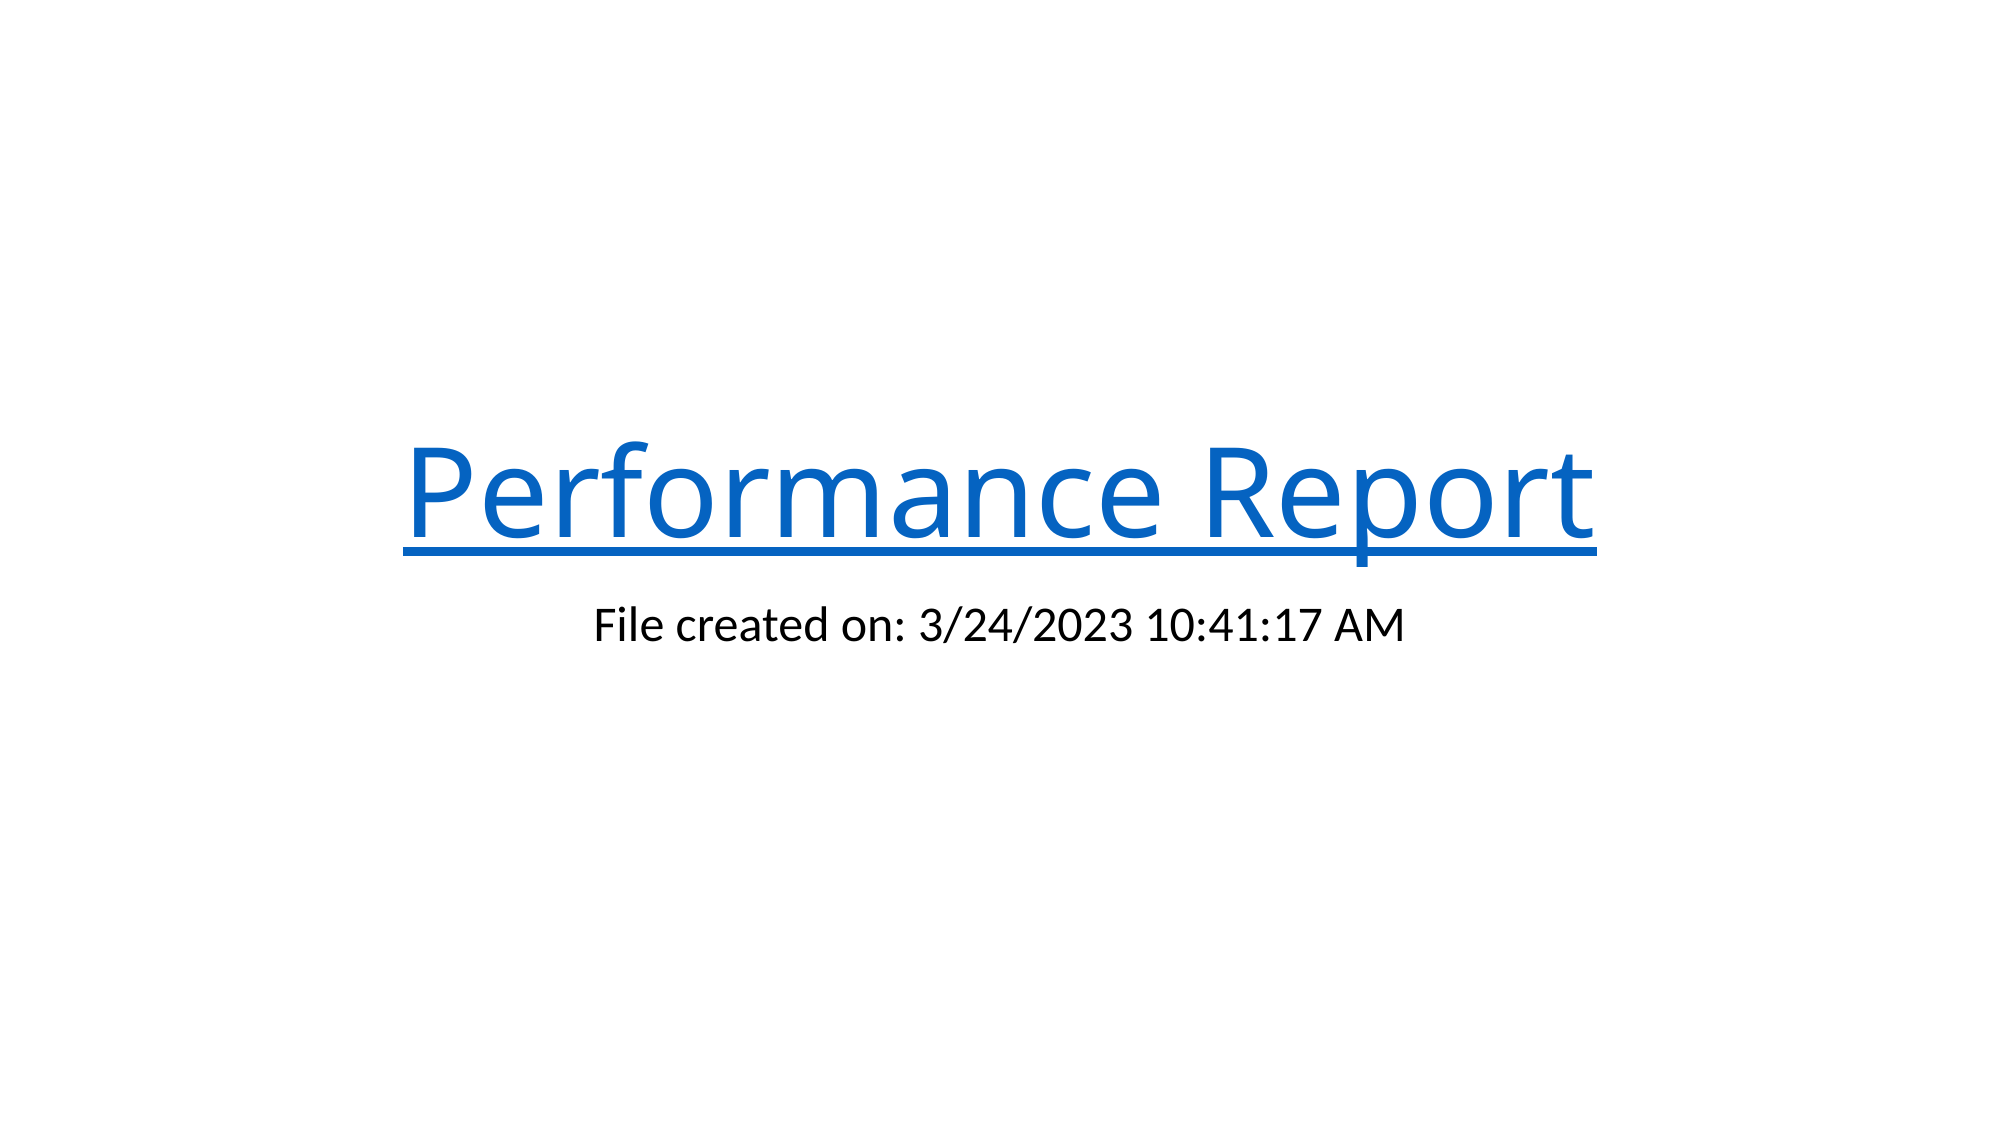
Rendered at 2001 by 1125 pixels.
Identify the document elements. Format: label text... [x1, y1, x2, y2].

title Performance Report [249, 184, 1750, 576]
subtitle File created on: 3/24/2023 10:41:17 AM [249, 590, 1750, 863]
